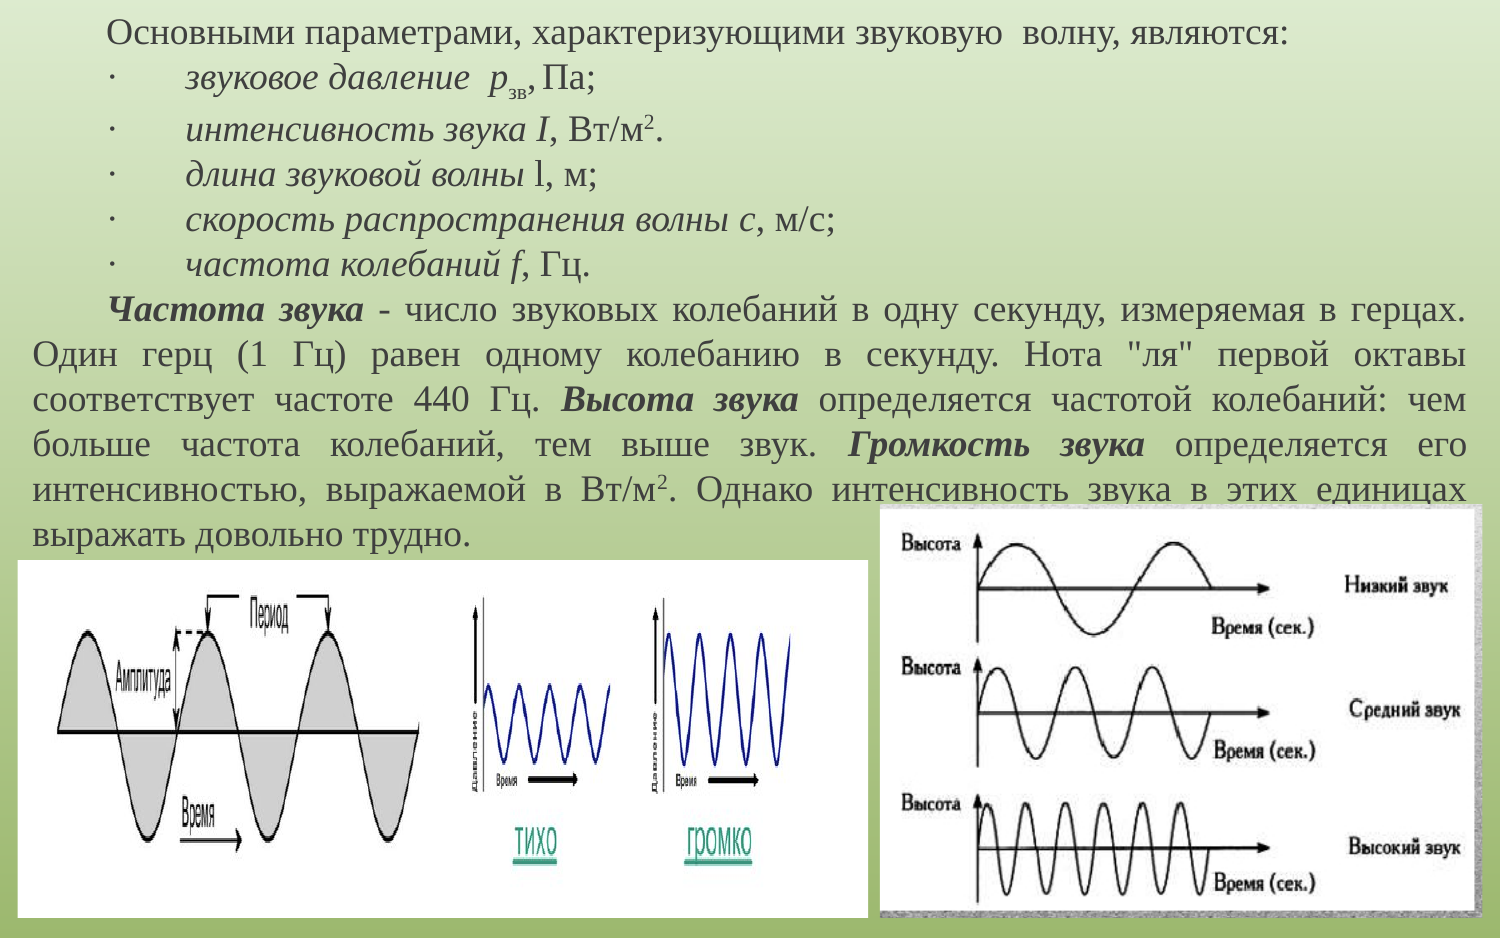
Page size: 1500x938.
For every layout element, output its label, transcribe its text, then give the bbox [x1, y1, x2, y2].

picture [879, 503, 1483, 918]
picture [17, 560, 869, 918]
text_box Основными параметрами, характеризующими звуковую волну, являются: · звуковое давление pзв, Па; · интенсивность звука I, Вт/м2. · длина звуковой волны l, м; · скорость распространения волны с, м/с; · частота колебаний f, Гц. Частота звука - число звуковых колебаний в одну секунду, измеряемая в герцах. Один герц (1 Гц) равен одному колебанию в секунду. Нота "ля" первой октавы соответствует частоте 440 Гц. Высота звука определяется частотой колебаний: чем больше частота колебаний, тем выше звук. Громкость звука определяется его интенсивностью, выражаемой в Вт/м2. Однако интенсивность звука в этих единицах выражать довольно трудно. [17, 0, 1483, 561]
